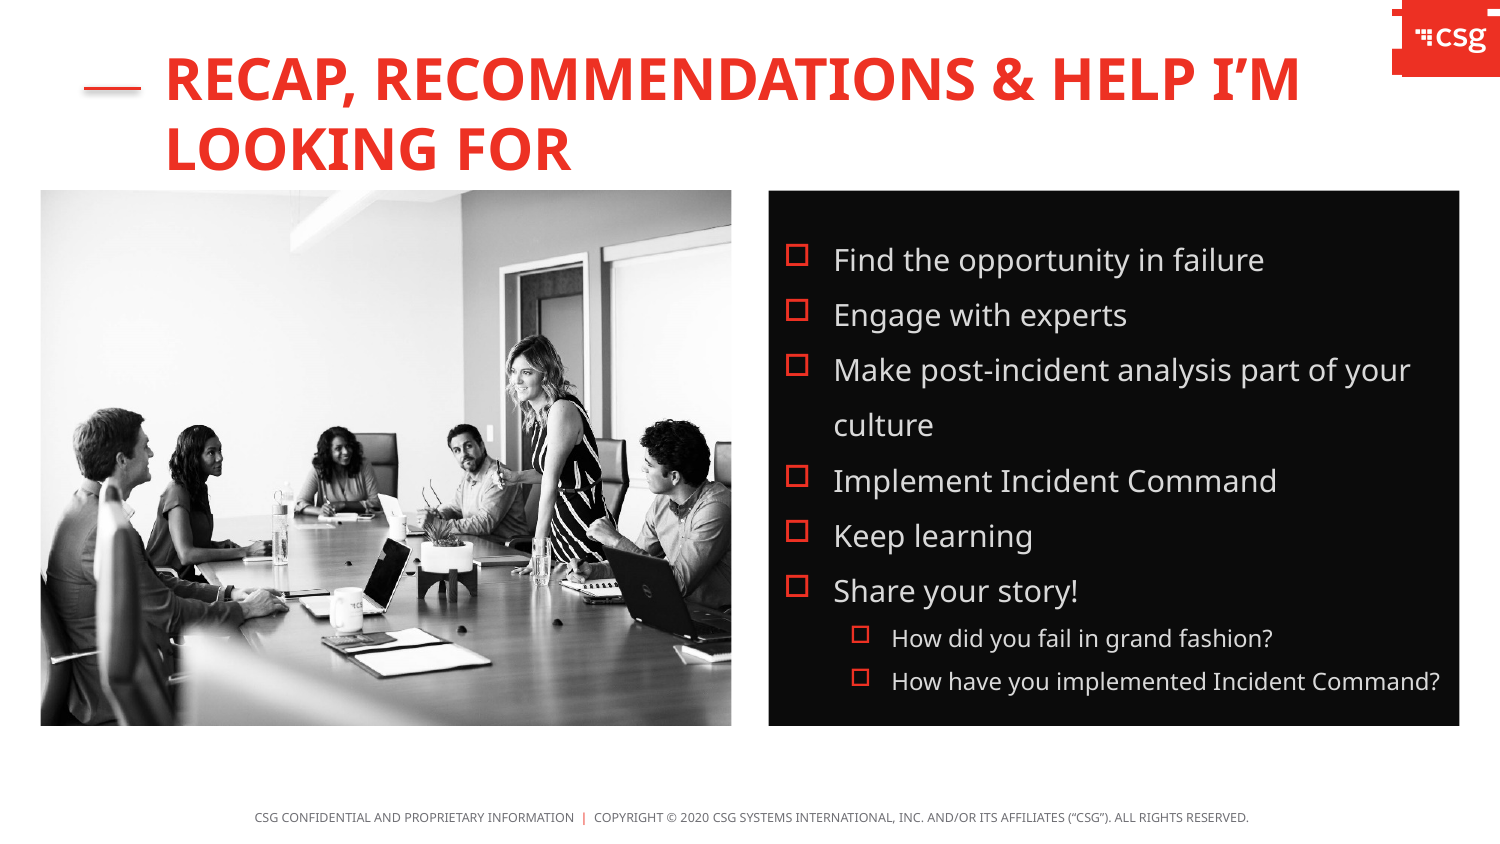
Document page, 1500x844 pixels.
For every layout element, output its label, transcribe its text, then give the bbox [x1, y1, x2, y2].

list Recap, recommendations & help I’m looking for [149, 34, 1384, 121]
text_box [40, 190, 1460, 727]
picture [1392, 0, 1500, 77]
